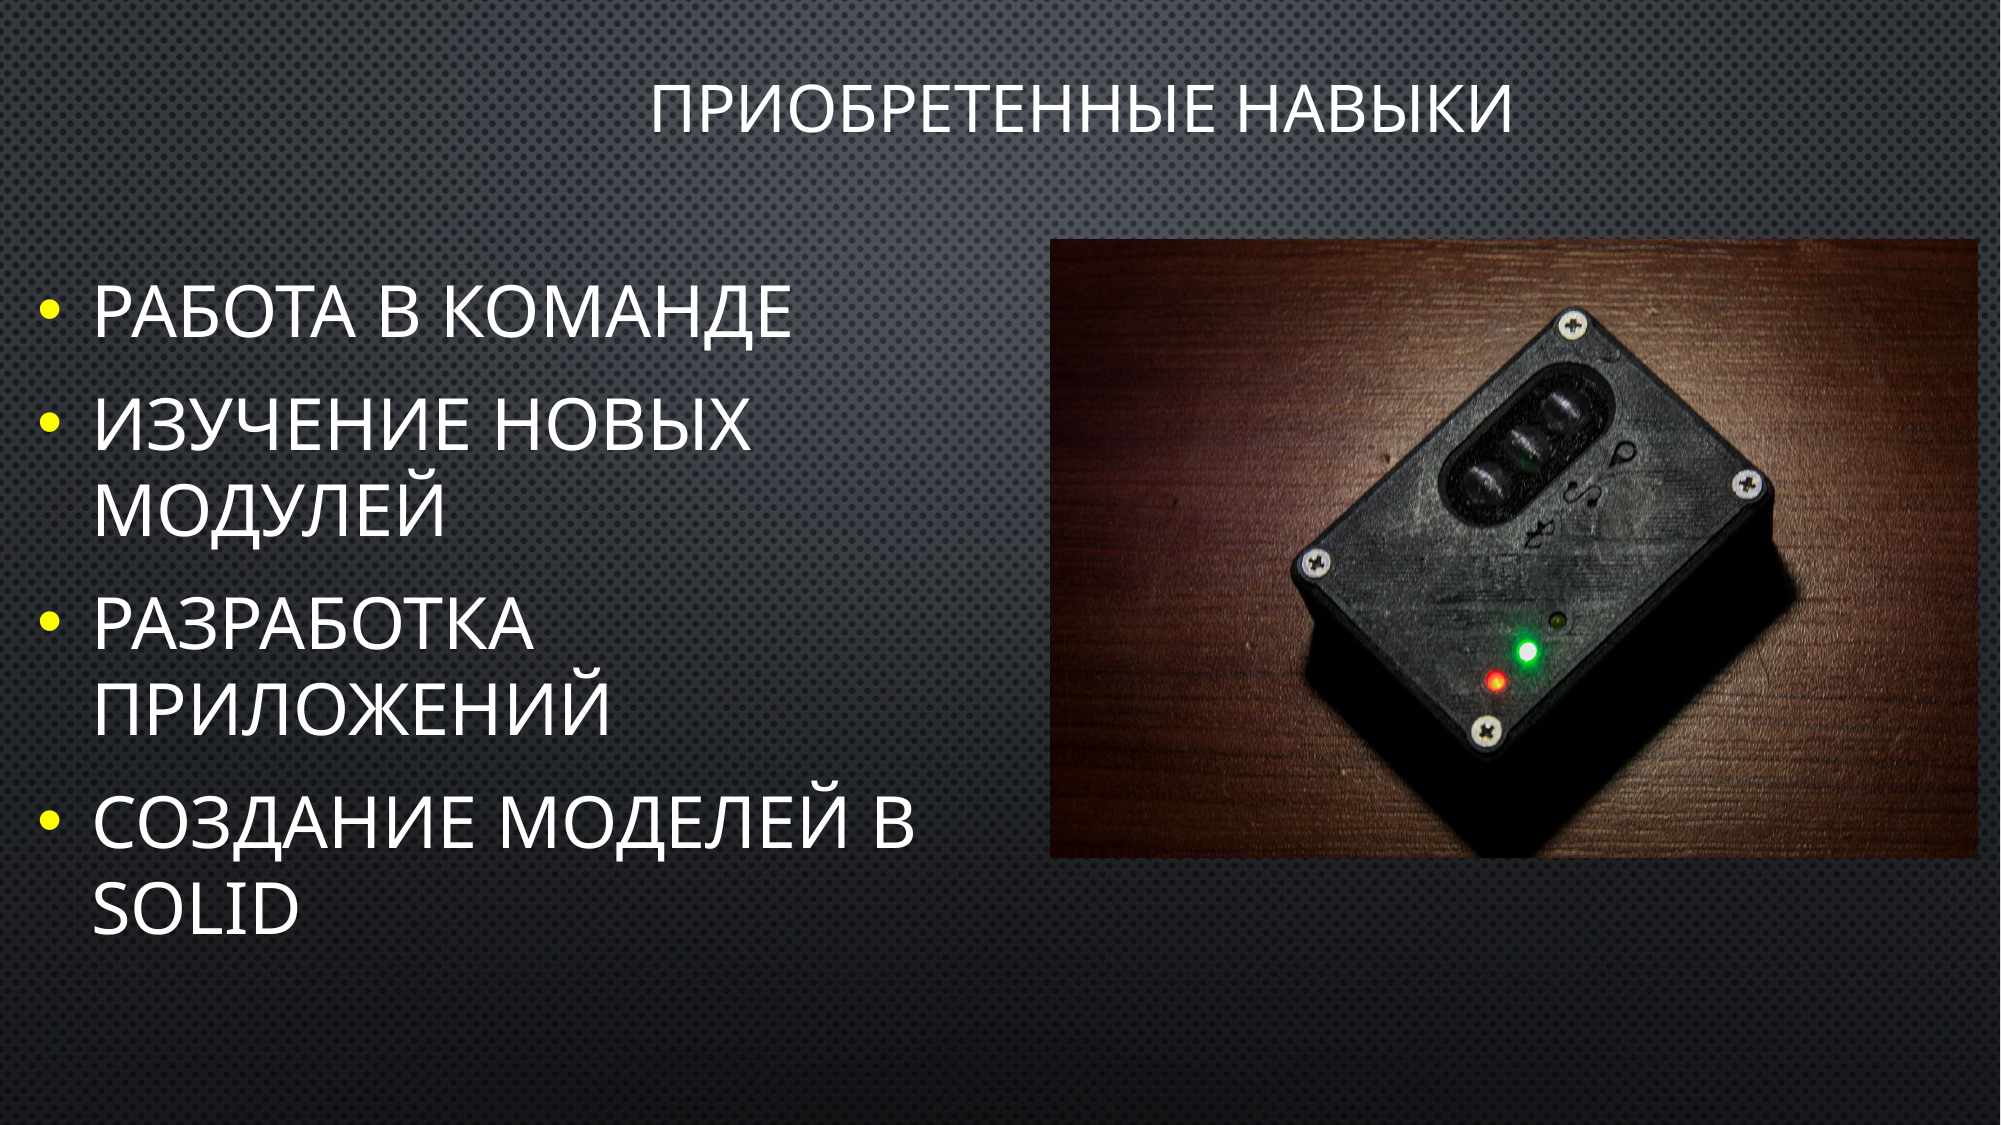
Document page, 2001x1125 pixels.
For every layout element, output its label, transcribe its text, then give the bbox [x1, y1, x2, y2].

picture [1049, 239, 1978, 858]
list Работа в команде Изучение новых модулей Разработка приложений Создание моделей в Solid [22, 258, 1074, 959]
title Приобретенные навыки [468, 12, 1532, 154]
